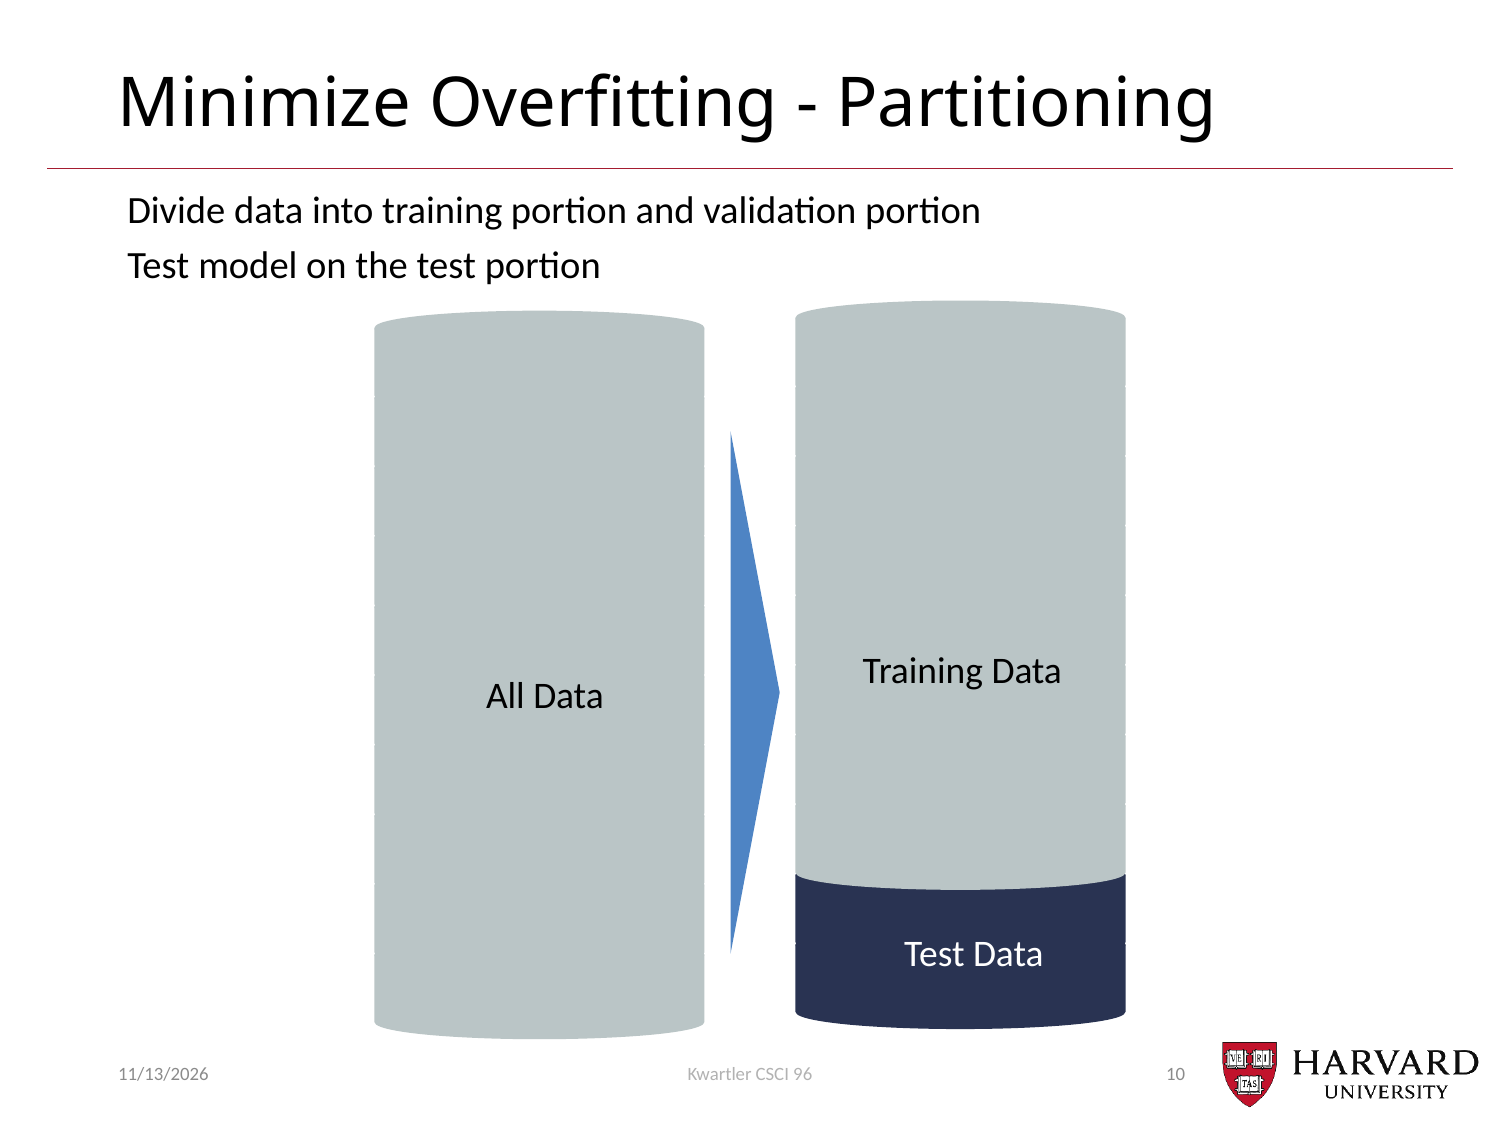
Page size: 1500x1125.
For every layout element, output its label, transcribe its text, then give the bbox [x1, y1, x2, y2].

picture [1200, 1024, 1500, 1125]
text_box Divide data into training portion and validation portion Test model on the test portion [112, 182, 1388, 296]
title Minimize Overfitting - Partitioning [103, 59, 1397, 157]
slide_number 10 [1059, 1042, 1200, 1103]
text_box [375, 301, 1125, 1039]
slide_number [103, 1042, 441, 1103]
footer Kwartler CSCI 96 [496, 1042, 1004, 1103]
